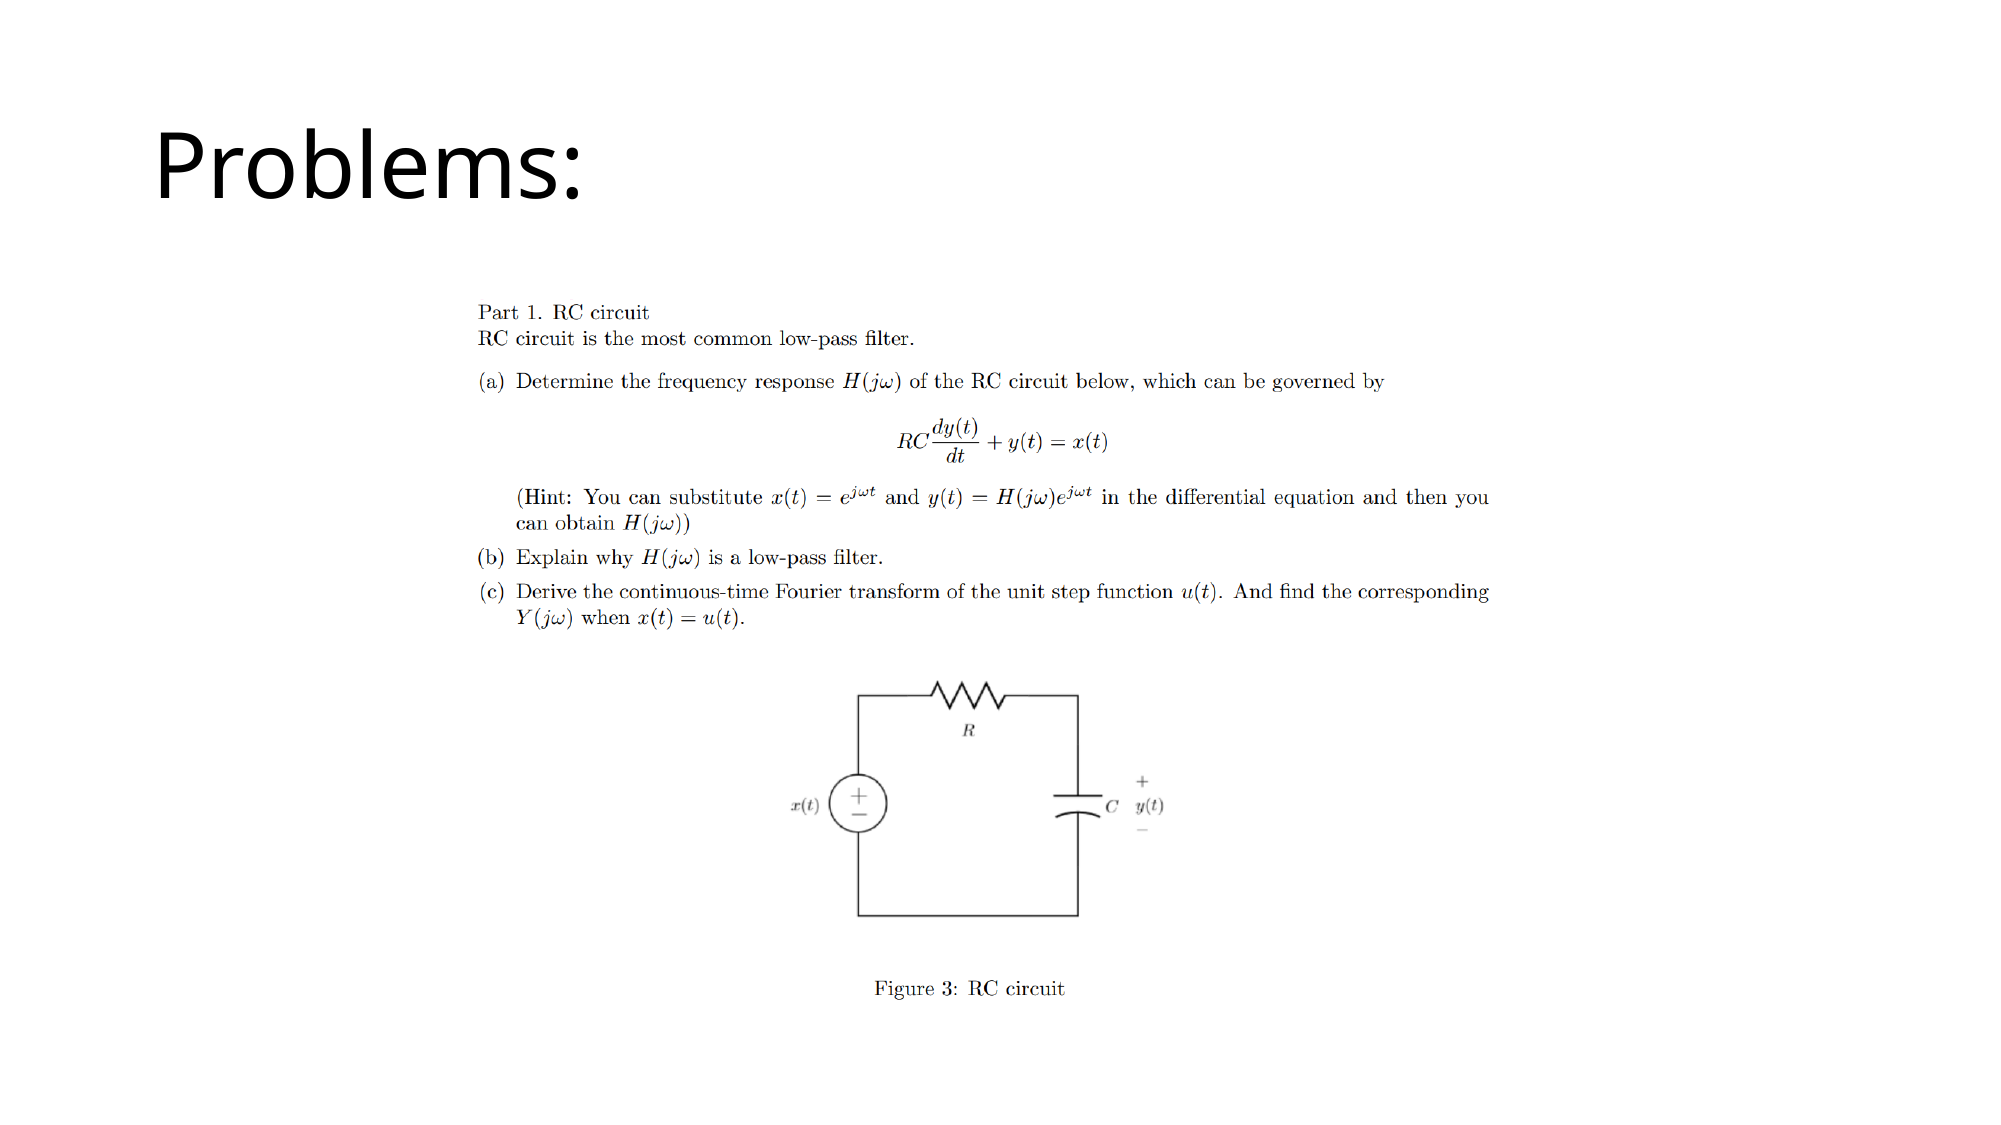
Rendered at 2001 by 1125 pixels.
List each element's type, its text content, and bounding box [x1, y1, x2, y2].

title Problems: [137, 59, 1863, 278]
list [449, 299, 1551, 1014]
